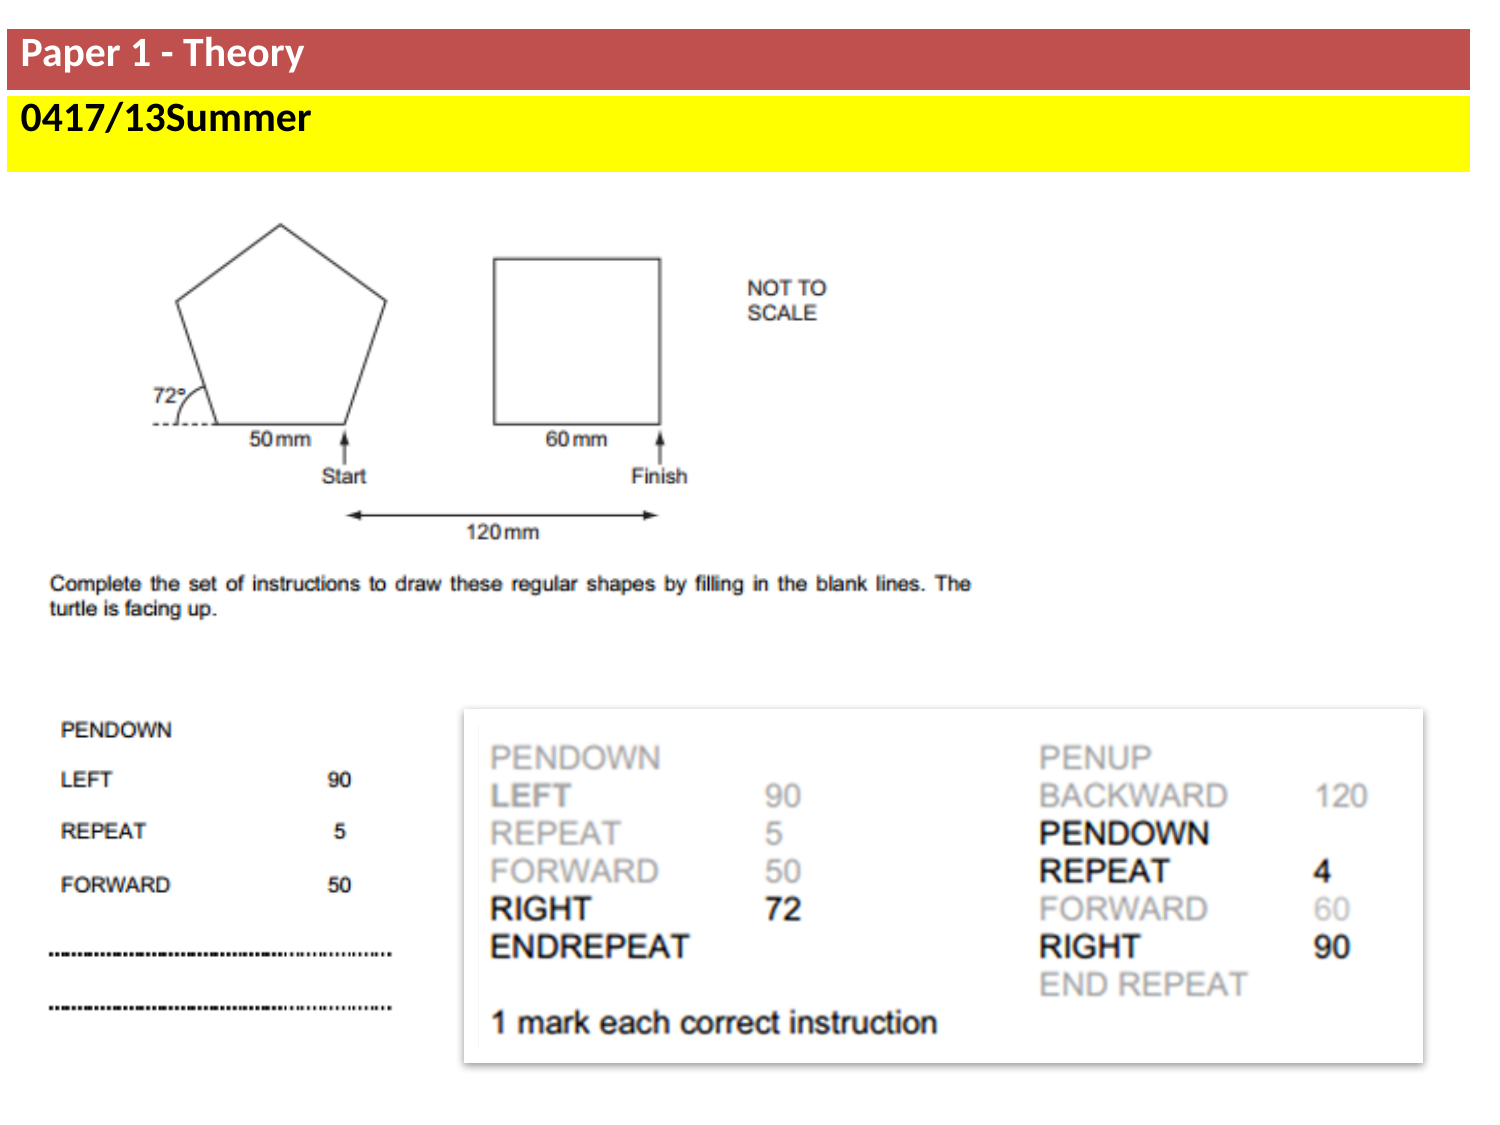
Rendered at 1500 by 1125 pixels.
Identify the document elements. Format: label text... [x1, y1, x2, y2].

table_cell 0417/13Summer [7, 96, 1470, 172]
table_header Paper 1 - Theory [7, 29, 1470, 90]
picture [17, 207, 1409, 1083]
